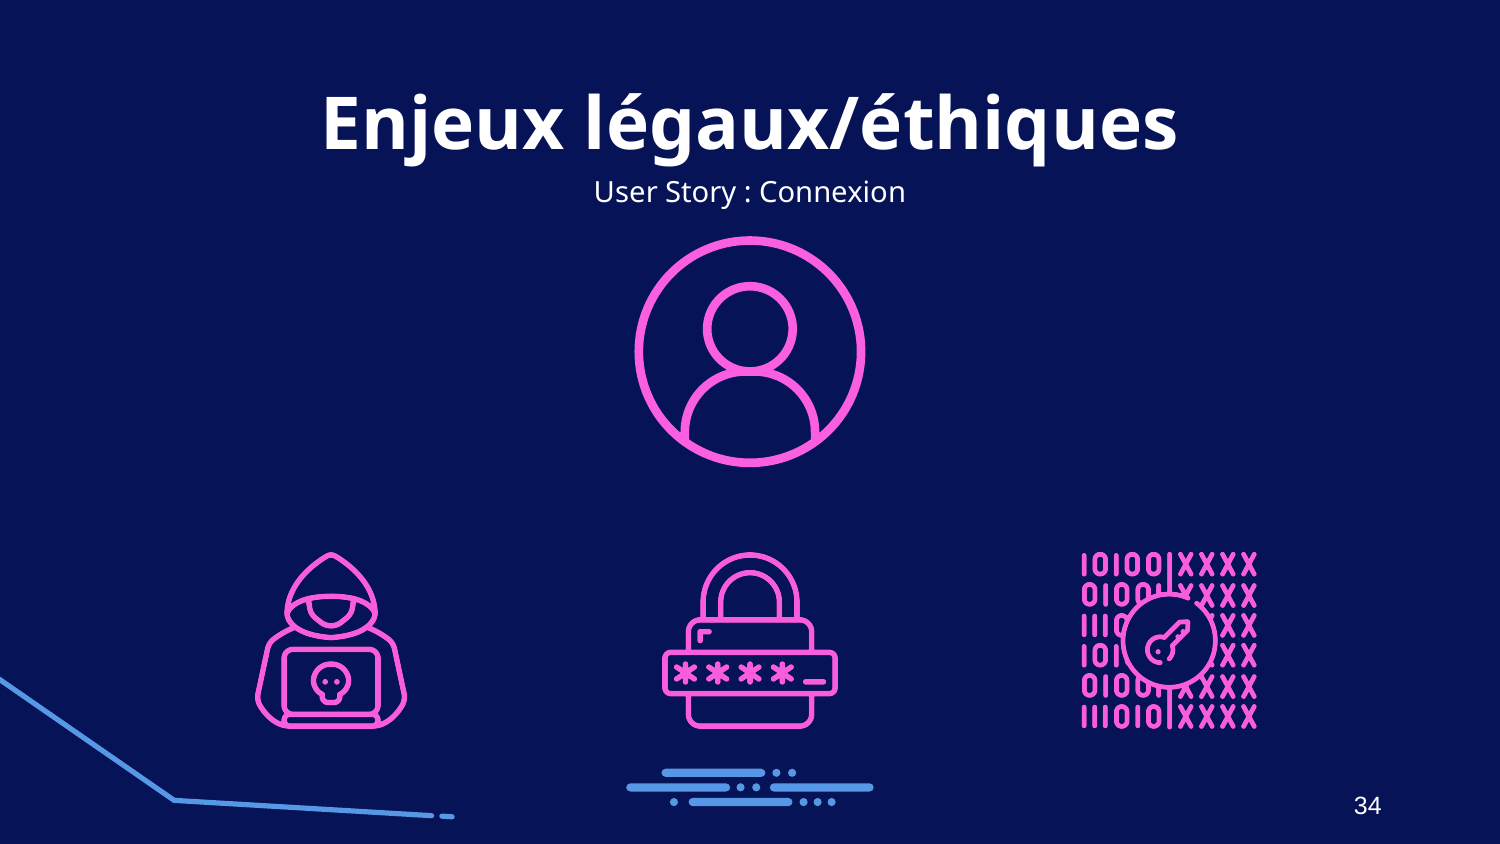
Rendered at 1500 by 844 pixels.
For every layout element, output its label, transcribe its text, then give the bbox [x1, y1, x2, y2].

title Enjeux légaux/éthiques [118, 72, 1382, 167]
text_box [634, 236, 866, 468]
picture [242, 552, 420, 729]
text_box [625, 768, 875, 807]
picture [661, 552, 839, 729]
slide_number 34 [1059, 782, 1397, 828]
text_box User Story : Connexion [302, 166, 1198, 214]
picture [1080, 552, 1258, 730]
